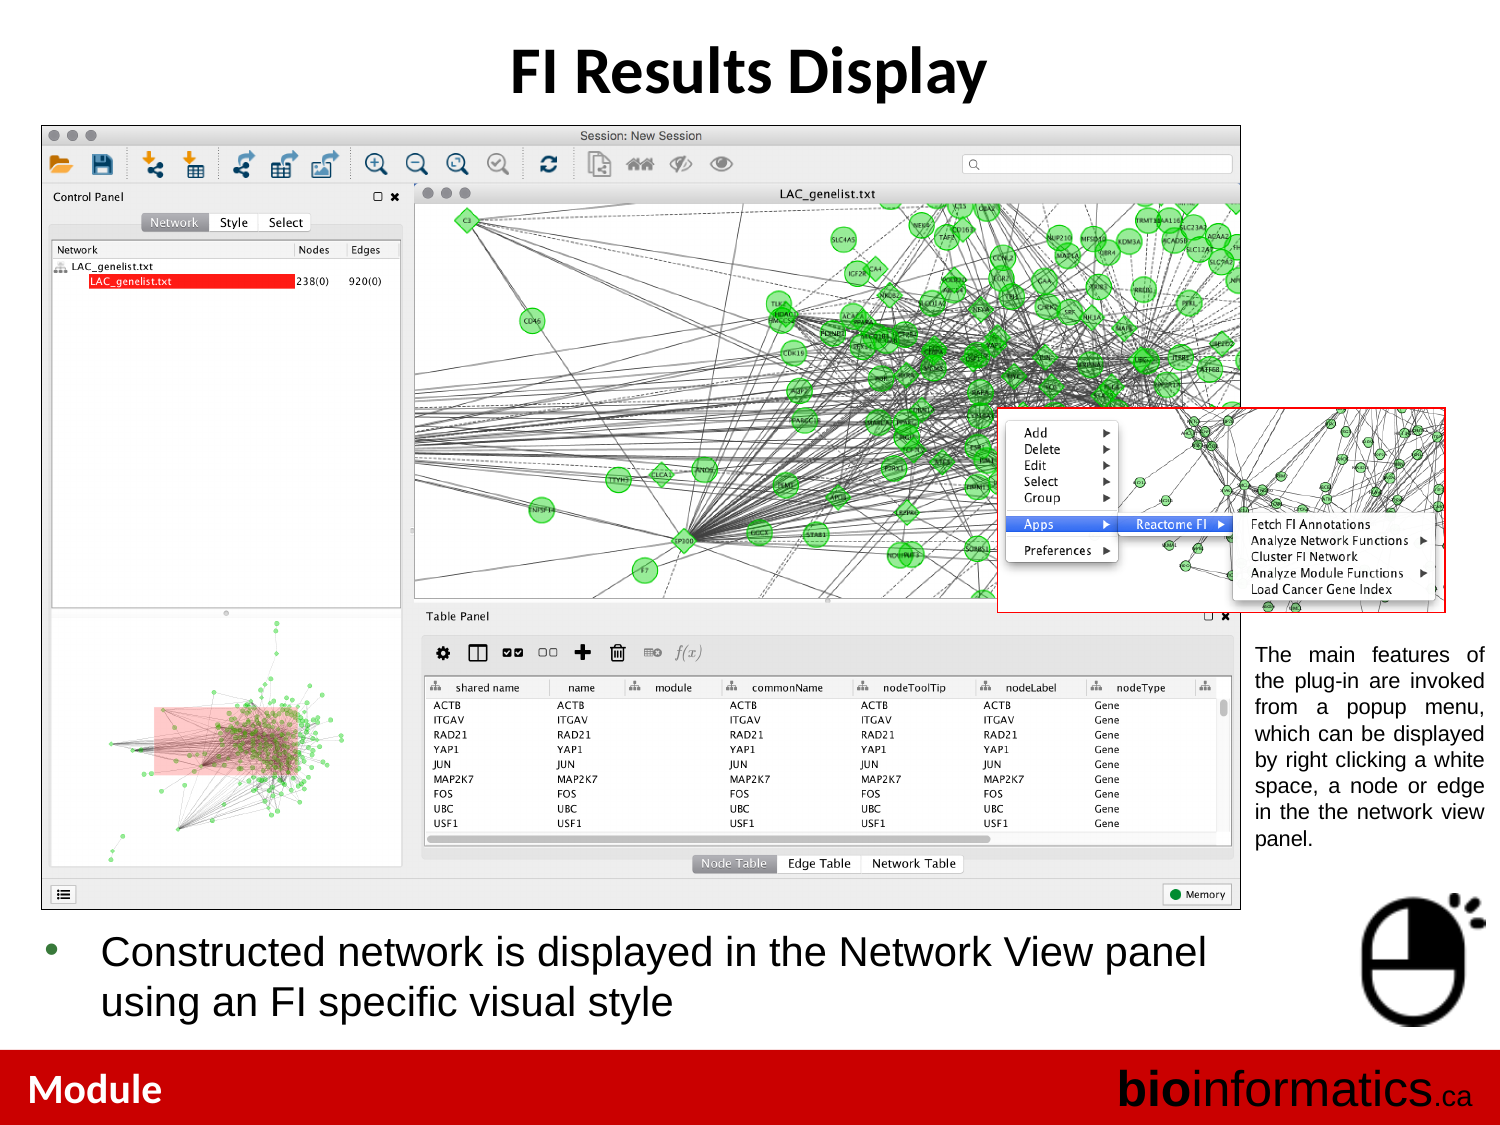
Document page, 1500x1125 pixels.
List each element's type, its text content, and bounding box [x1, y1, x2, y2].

list Constructed network is displayed in the Network View panel using an FI specific visual style [29, 916, 1329, 1035]
title FI Results Display [24, 0, 1475, 138]
picture [1352, 892, 1486, 1027]
text_box The main features of the plug-in are invoked from a popup menu, which can be displayed by right clicking a white space, a node or edge in the the network view panel. [1246, 633, 1500, 858]
picture [41, 125, 1445, 911]
